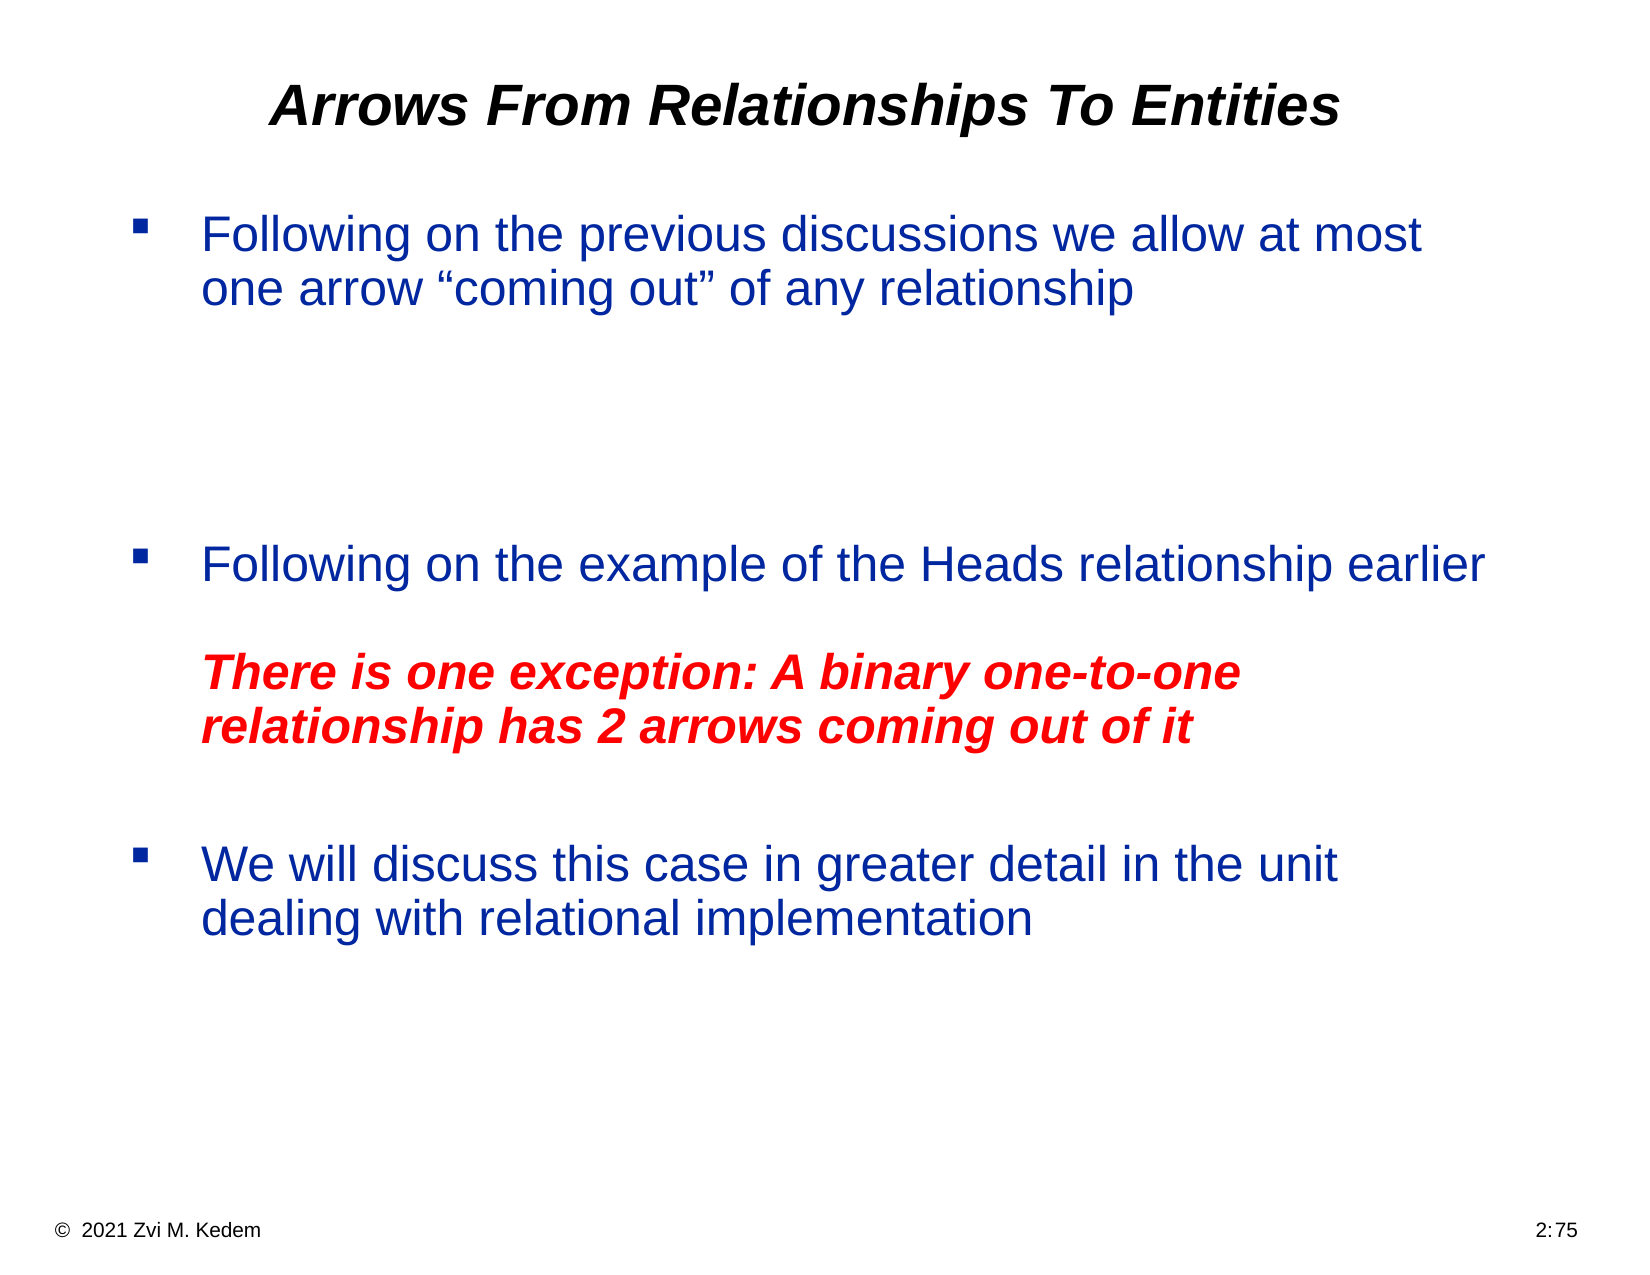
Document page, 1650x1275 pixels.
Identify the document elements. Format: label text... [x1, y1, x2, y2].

list Following on the previous discussions we allow at most one arrow “coming out” of any relationship Following on the example of the Heads relationship earlier There is one exception: A binary one-to-one relationship has 2 arrows coming out of it We will discuss this case in greater detail in the unit dealing with relational implementation [111, 199, 1513, 1201]
title Arrows From Relationships To Entities [111, 36, 1501, 176]
